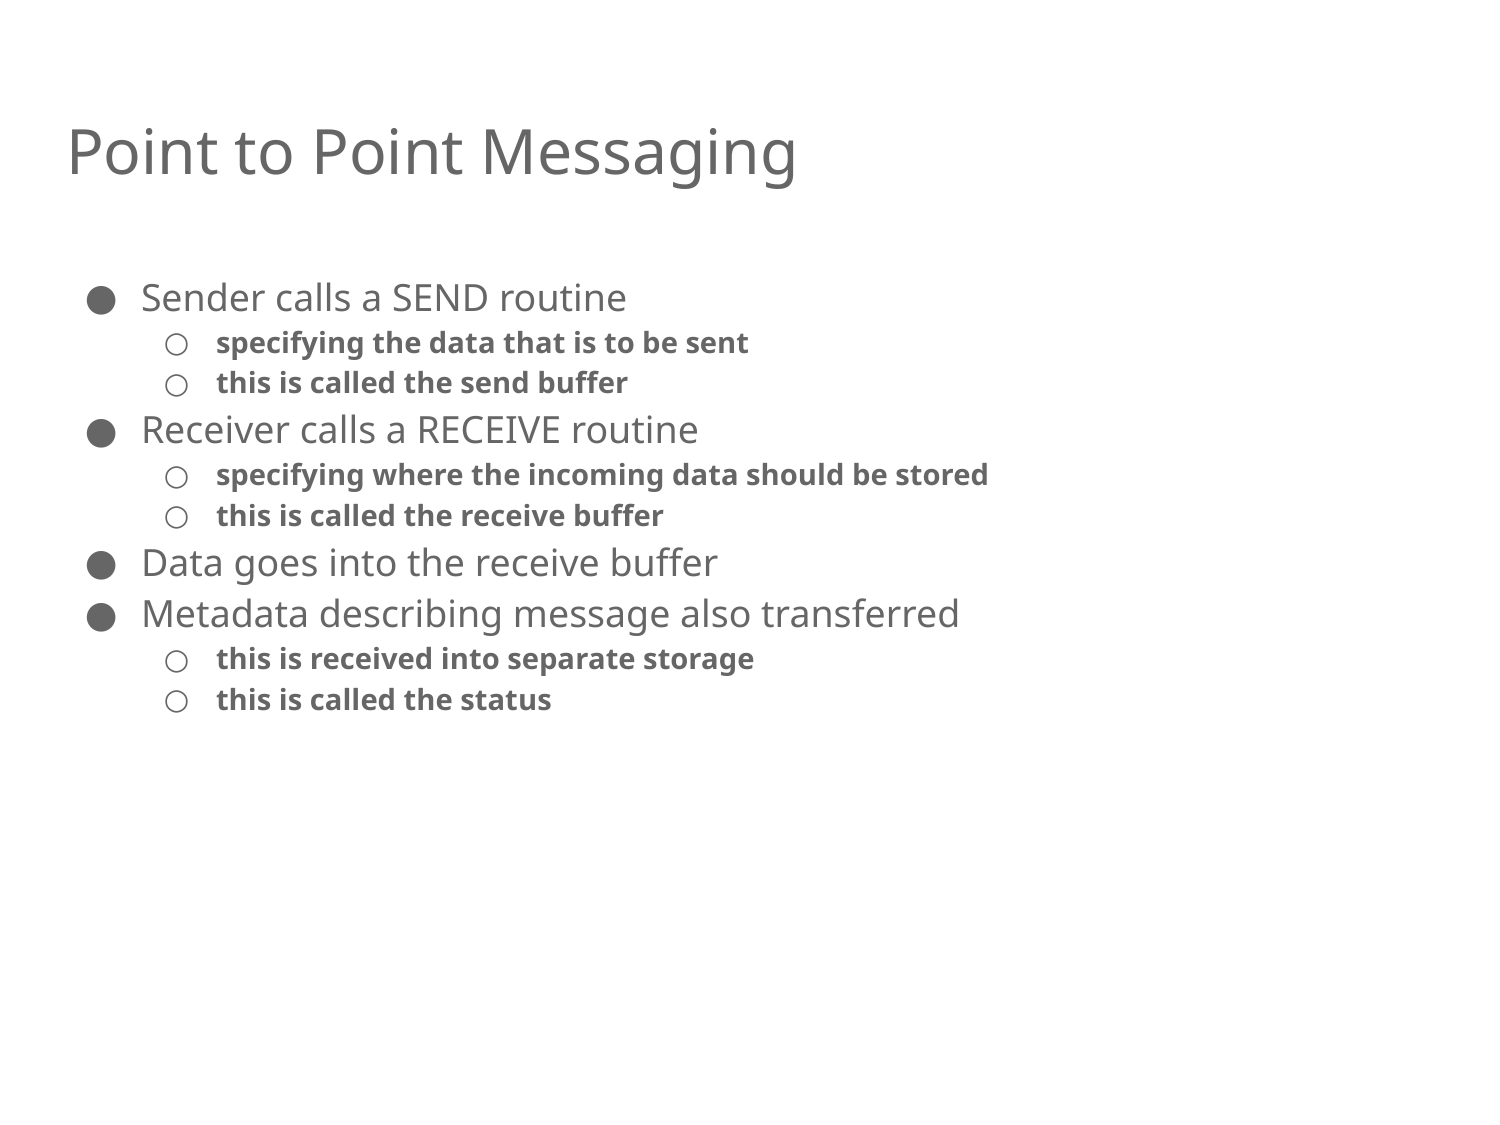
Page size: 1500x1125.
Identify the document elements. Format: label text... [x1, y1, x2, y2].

list Sender calls a SEND routine specifying the data that is to be sent this is called the send buffer Receiver calls a RECEIVE routine specifying where the incoming data should be stored this is called the receive buffer Data goes into the receive buffer Metadata describing message also transferred this is received into separate storage this is called the status [51, 252, 1449, 1000]
title Point to Point Messaging [51, 97, 1449, 223]
